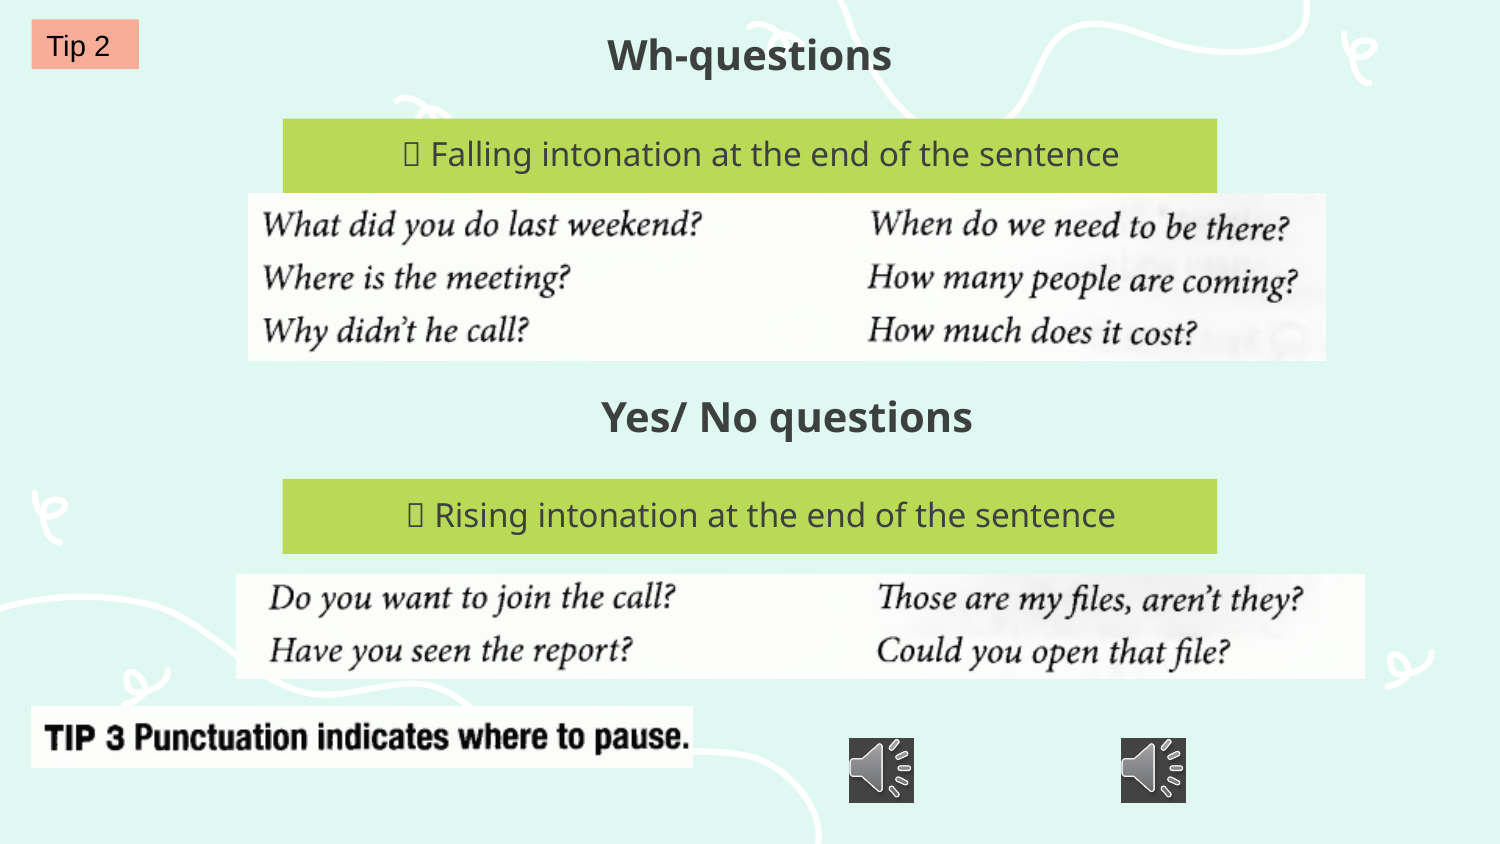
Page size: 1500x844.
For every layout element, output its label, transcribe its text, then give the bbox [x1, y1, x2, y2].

text_box  Rising intonation at the end of the sentence [282, 478, 1218, 554]
picture [236, 573, 1365, 679]
picture [248, 193, 1326, 361]
title Yes/ No questions [510, 383, 1064, 456]
picture [31, 706, 693, 768]
text_box Tip 2 [31, 19, 139, 70]
title Wh-questions [546, 21, 954, 95]
subtitle  Falling intonation at the end of the sentence [282, 118, 1218, 191]
picture [848, 736, 916, 804]
picture [1119, 736, 1188, 804]
